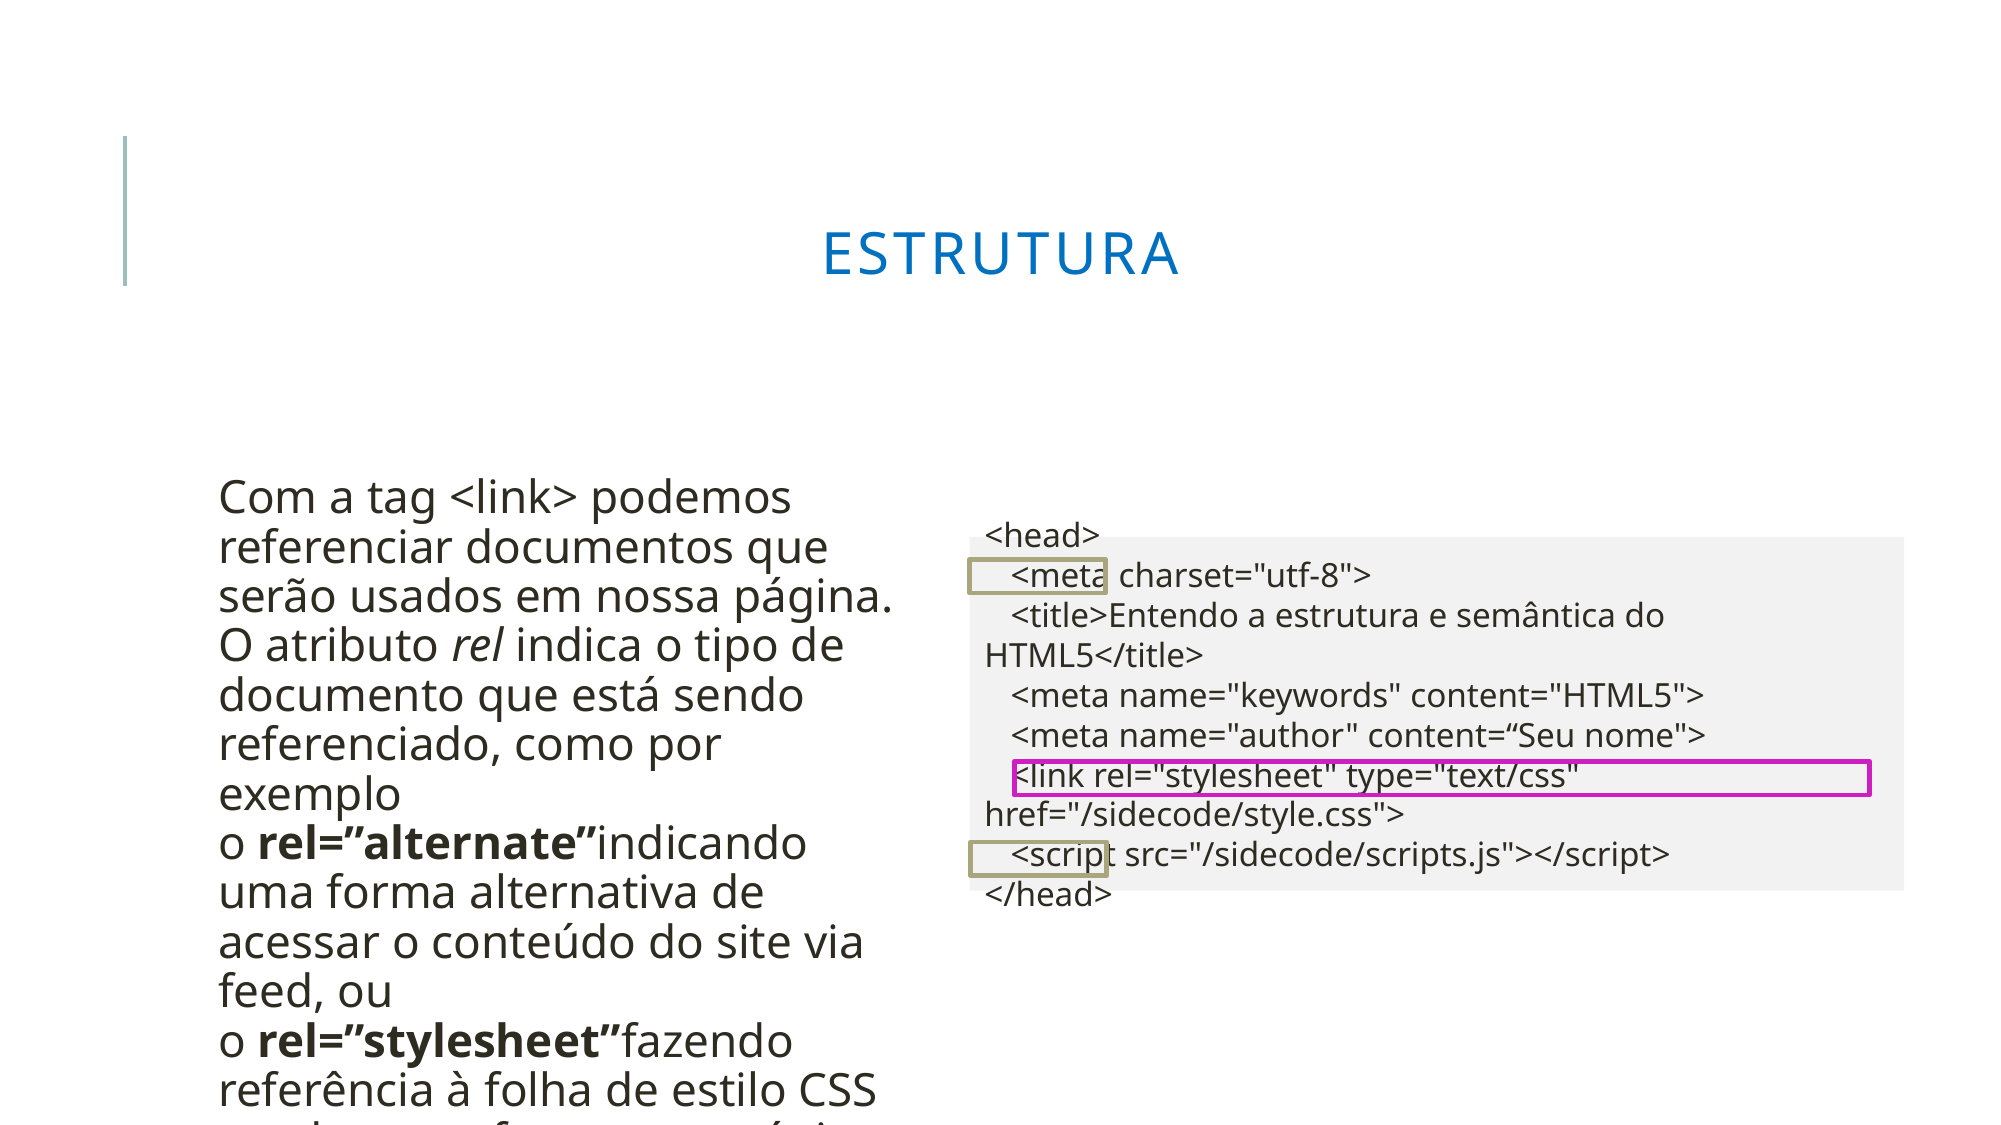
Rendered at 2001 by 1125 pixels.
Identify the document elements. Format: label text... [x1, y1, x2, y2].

text_box [1013, 760, 1871, 796]
text_box Estrutura [187, 157, 1813, 354]
text_box [969, 841, 1108, 877]
text_box <head> <meta charset="utf-8"> <title>Entendo a estrutura e semântica do HTML5</title> <meta name="keywords" content="HTML5"> <meta name="author" content=“Seu nome"> <link rel="stylesheet" type="text/css" href="/sidecode/style.css"> <script src="/sidecode/scripts.js"></script> </head> [968, 536, 1906, 892]
list Com a tag <link> podemos referenciar documentos que serão usados em nossa página. O atributo rel indica o tipo de documento que está sendo referenciado, como por exemplo o rel=”alternate”indicando uma forma alternativa de acessar o conteúdo do site via feed, ou o rel=”stylesheet”fazendo referência à folha de estilo CSS usadas para formatar a página. [187, 465, 918, 975]
text_box [968, 558, 1107, 594]
